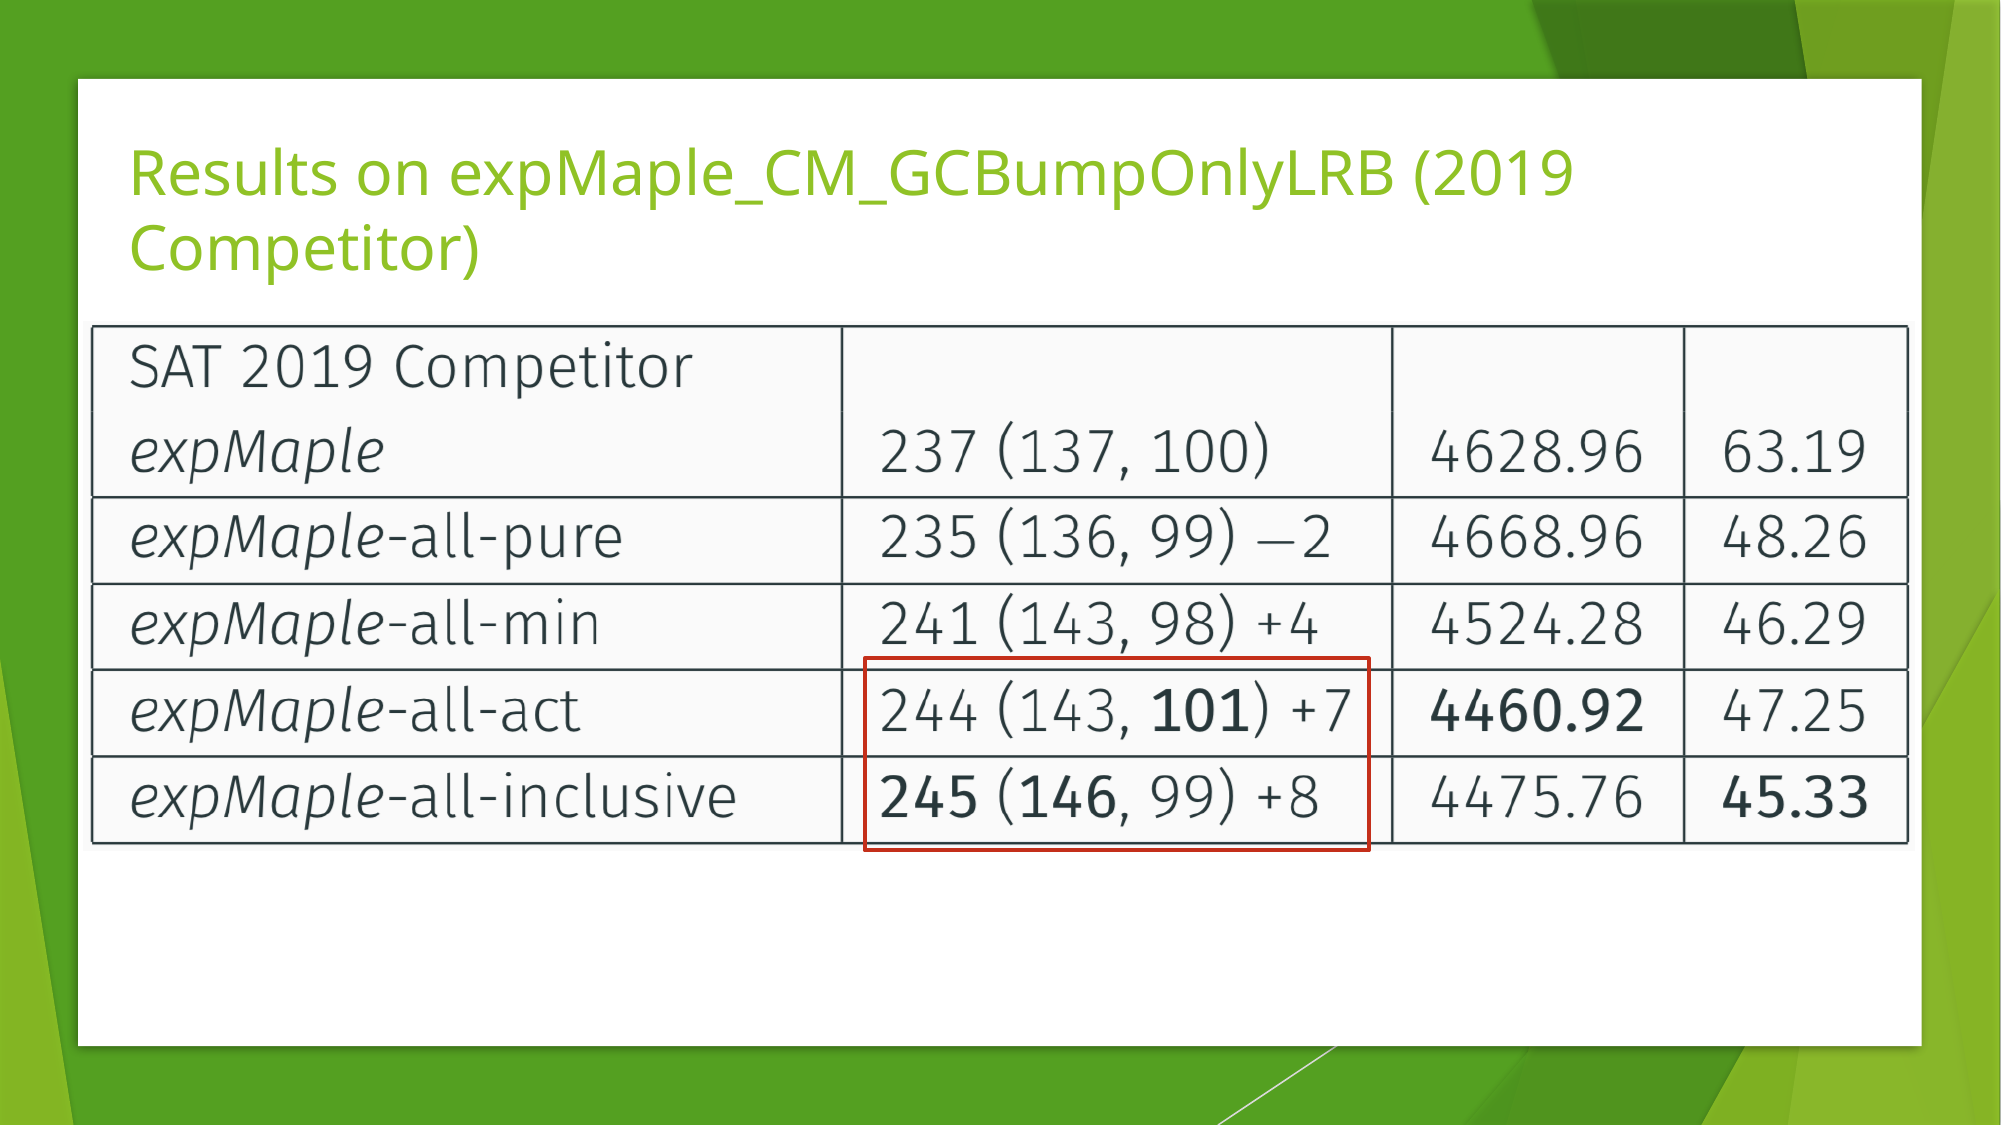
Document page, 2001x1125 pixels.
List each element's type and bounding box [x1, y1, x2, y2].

text_box [0, 0, 2000, 1125]
picture [82, 320, 1916, 851]
